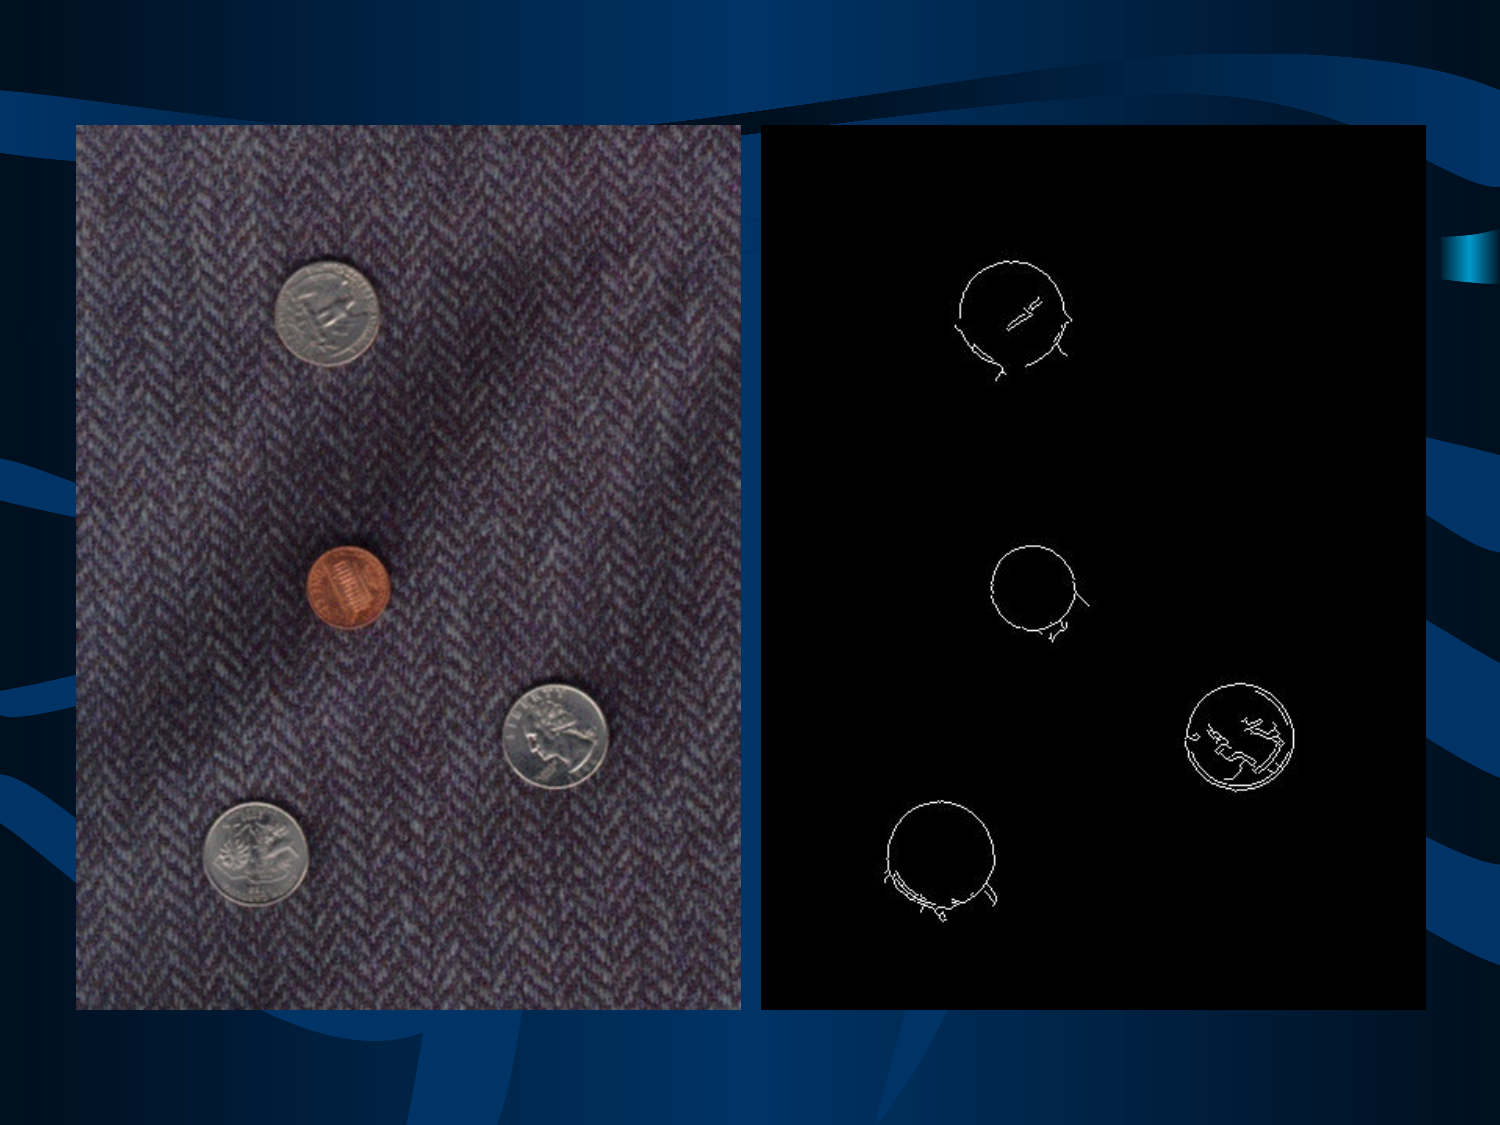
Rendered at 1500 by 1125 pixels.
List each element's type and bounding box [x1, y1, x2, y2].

picture [76, 125, 742, 1011]
picture [761, 125, 1426, 1011]
